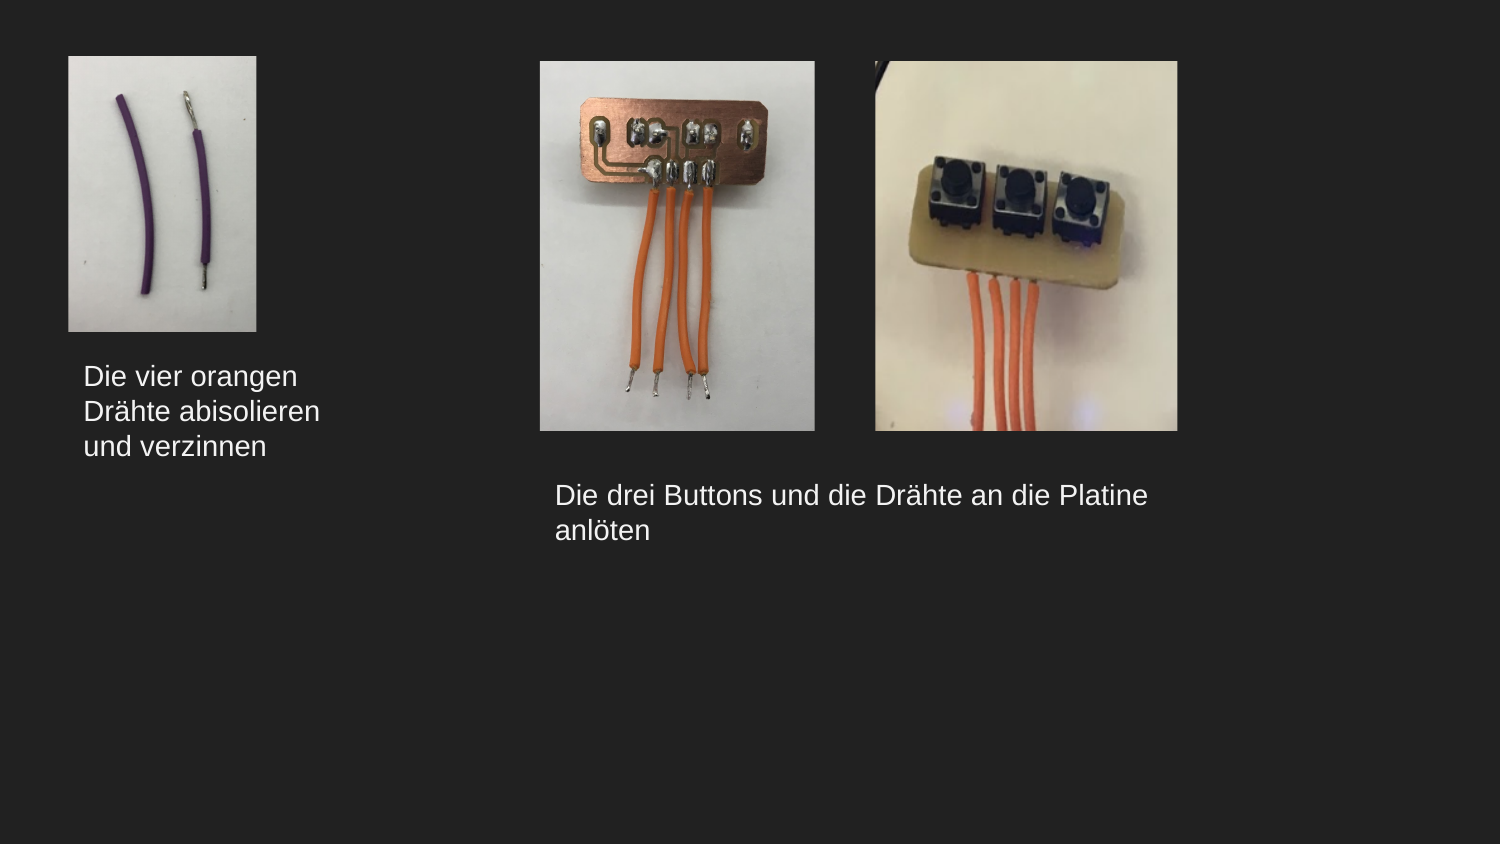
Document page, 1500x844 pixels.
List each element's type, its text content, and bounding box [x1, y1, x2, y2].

text_box Die drei Buttons und die Drähte an die Platine anlöten [539, 460, 1178, 644]
text_box Die vier orangen Drähte abisolieren und verzinnen [68, 342, 359, 526]
picture [841, 61, 1212, 431]
picture [539, 60, 815, 431]
picture [68, 56, 257, 332]
